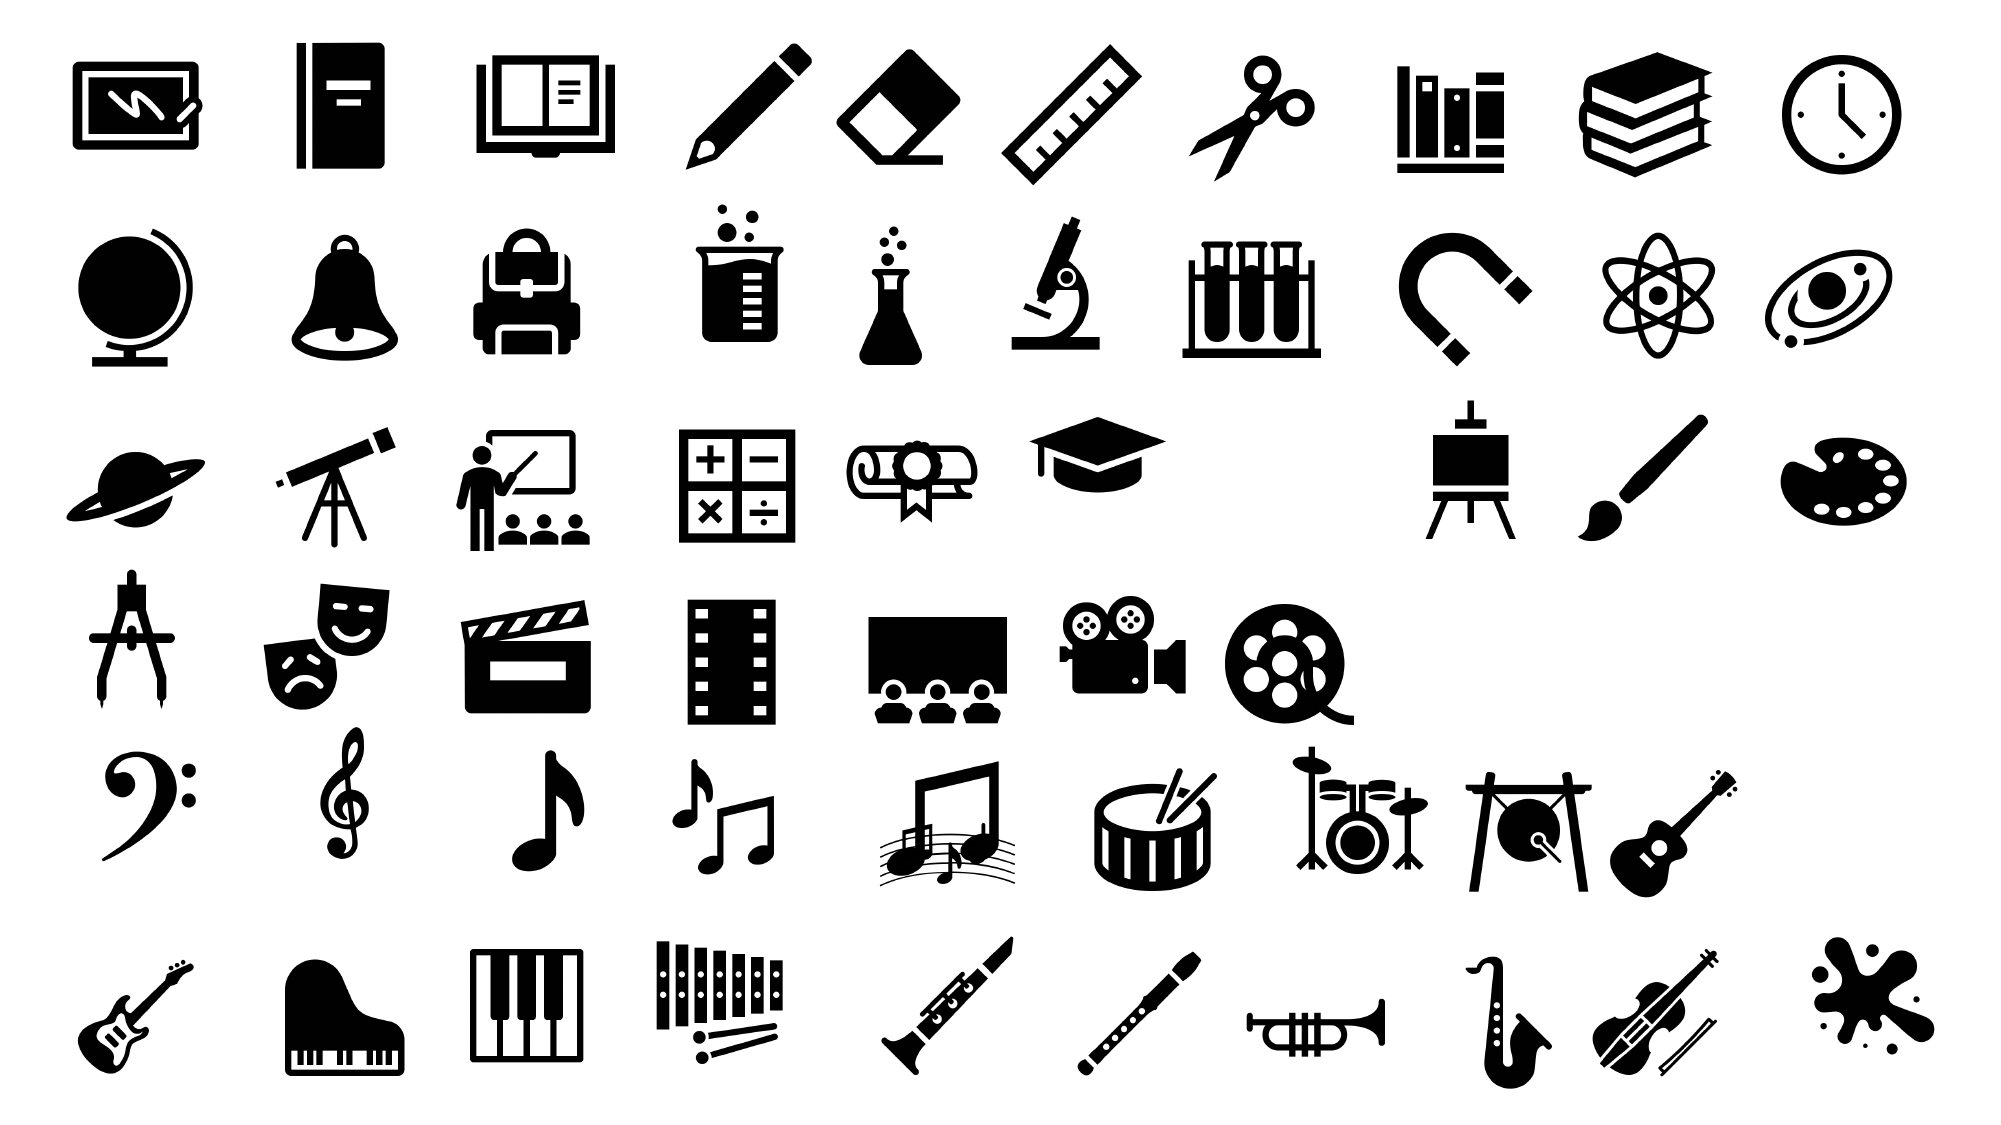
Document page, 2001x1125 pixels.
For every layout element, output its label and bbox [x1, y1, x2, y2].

picture [1768, 406, 1919, 557]
picture [1080, 754, 1231, 905]
picture [450, 581, 601, 732]
picture [269, 222, 420, 373]
picture [1047, 569, 1198, 720]
picture [74, 731, 225, 882]
picture [269, 942, 420, 1093]
picture [1240, 952, 1391, 1103]
picture [1390, 224, 1541, 375]
picture [1176, 224, 1327, 375]
picture [644, 927, 795, 1078]
picture [664, 197, 966, 371]
picture [451, 222, 602, 373]
picture [470, 30, 621, 181]
picture [1022, 379, 1173, 530]
picture [663, 412, 814, 563]
picture [1766, 39, 1917, 190]
picture [474, 736, 625, 887]
picture [862, 595, 1023, 1080]
picture [56, 414, 211, 715]
picture [448, 414, 599, 565]
picture [656, 586, 807, 737]
picture [1209, 588, 1436, 885]
picture [980, 208, 1131, 359]
picture [60, 222, 211, 373]
picture [60, 30, 211, 181]
picture [1064, 939, 1215, 1090]
picture [836, 406, 987, 557]
picture [57, 943, 208, 1094]
picture [1176, 43, 1327, 194]
picture [1797, 919, 1948, 1070]
picture [451, 930, 602, 1081]
picture [265, 30, 416, 181]
picture [648, 741, 799, 892]
picture [1570, 39, 1721, 190]
picture [251, 571, 422, 872]
picture [1583, 220, 1734, 371]
picture [1433, 937, 1731, 1098]
picture [1753, 223, 1904, 374]
picture [1375, 44, 1526, 195]
picture [260, 412, 411, 563]
picture [673, 31, 974, 182]
picture [1453, 756, 1749, 909]
picture [1567, 402, 1718, 553]
picture [1395, 394, 1546, 545]
picture [996, 39, 1147, 190]
